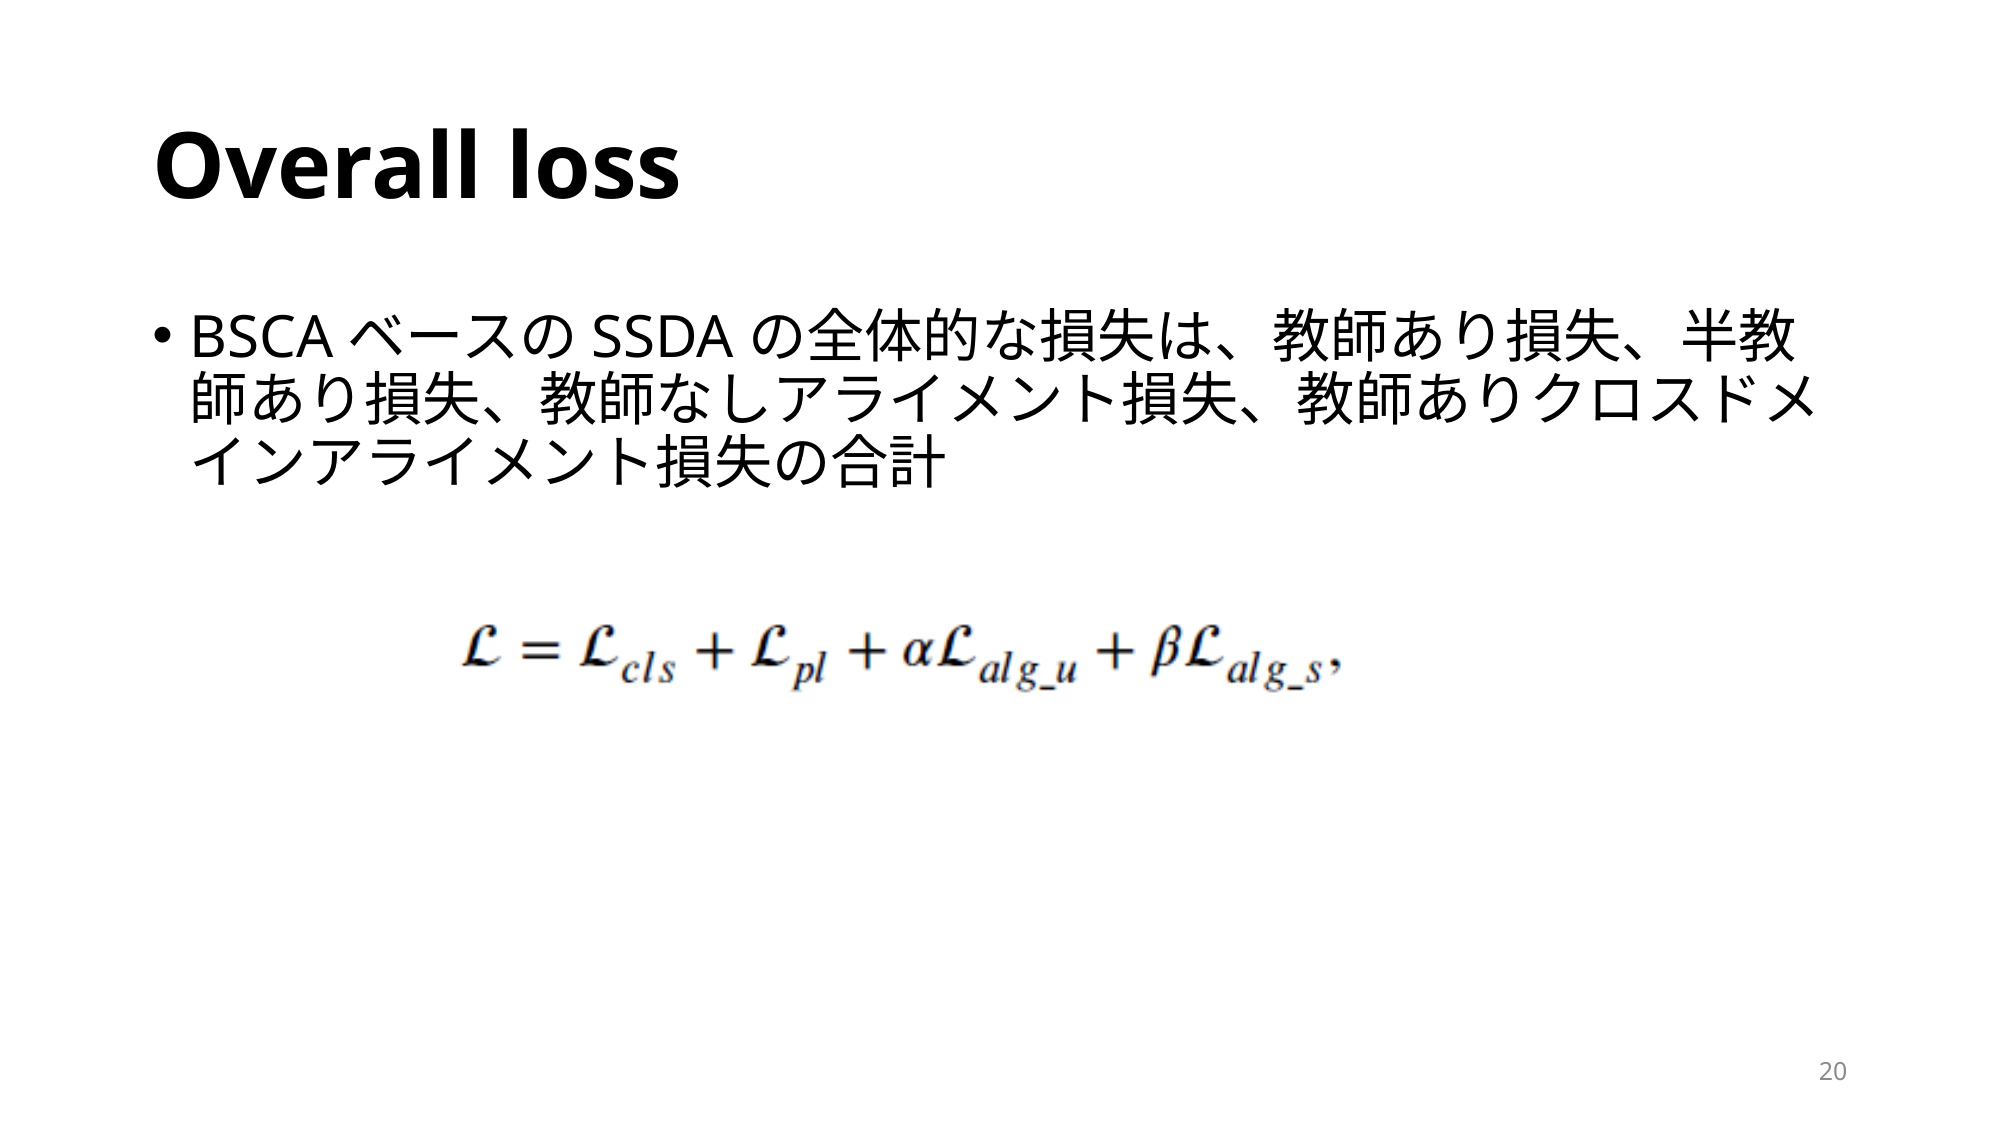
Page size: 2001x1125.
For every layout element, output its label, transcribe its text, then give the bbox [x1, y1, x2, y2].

picture [434, 573, 1565, 725]
title Overall loss [137, 59, 1863, 278]
list BSCAベースのSSDAの全体的な損失は、教師あり損失、半教師あり損失、教師なしアライメント損失、教師ありクロスドメインアライメント損失の合計 [137, 299, 1863, 1014]
slide_number 20 [1412, 1042, 1863, 1103]
